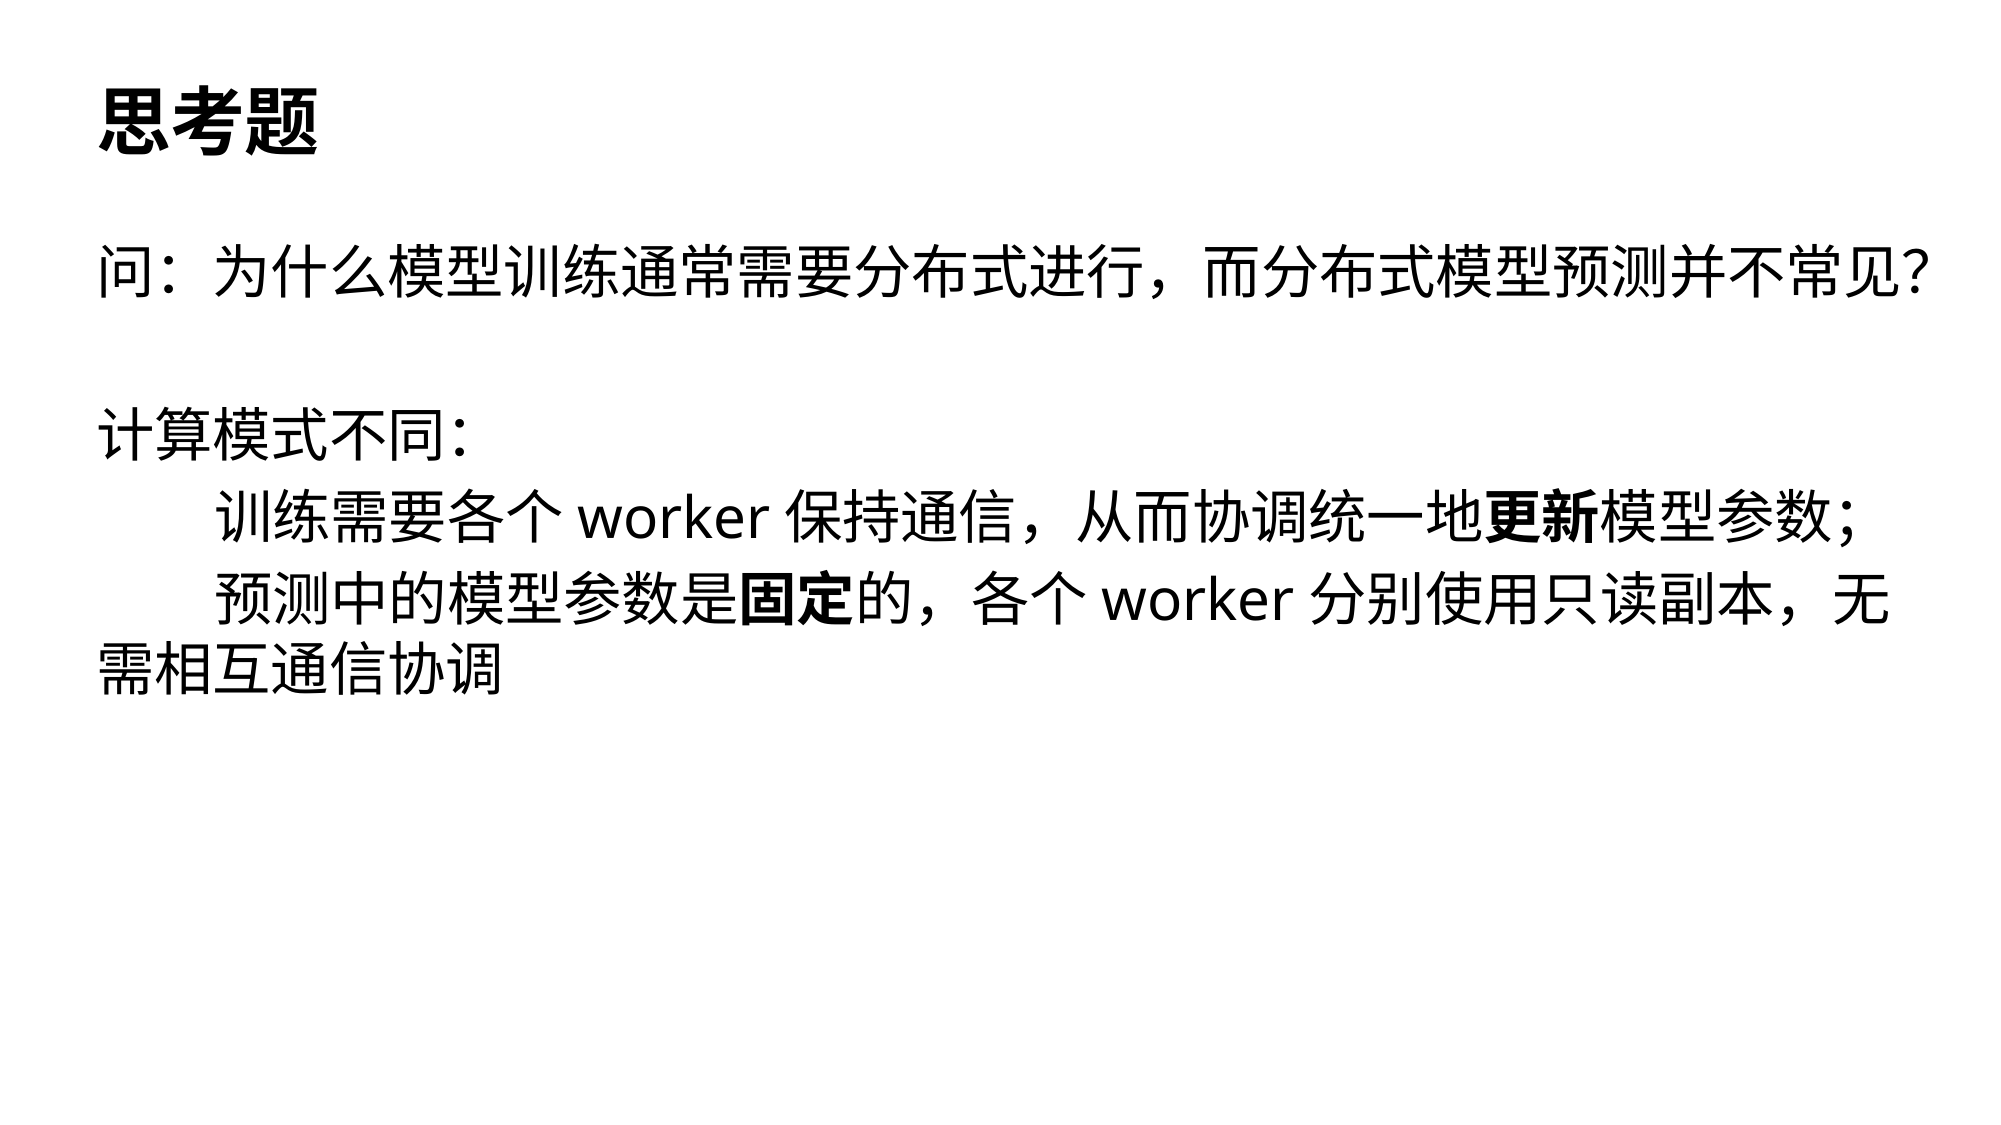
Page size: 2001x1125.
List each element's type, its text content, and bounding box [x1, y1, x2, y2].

title 思考题 [96, 75, 1904, 166]
list 问：为什么模型训练通常需要分布式进行，而分布式模型预测并不常见？ 计算模式不同： 训练需要各个worker保持通信，从而协调统一地更新模型参数； 预测中的模型参数是固定的，各个worker分别使用只读副本，无需相互通信协调 [96, 235, 1904, 787]
